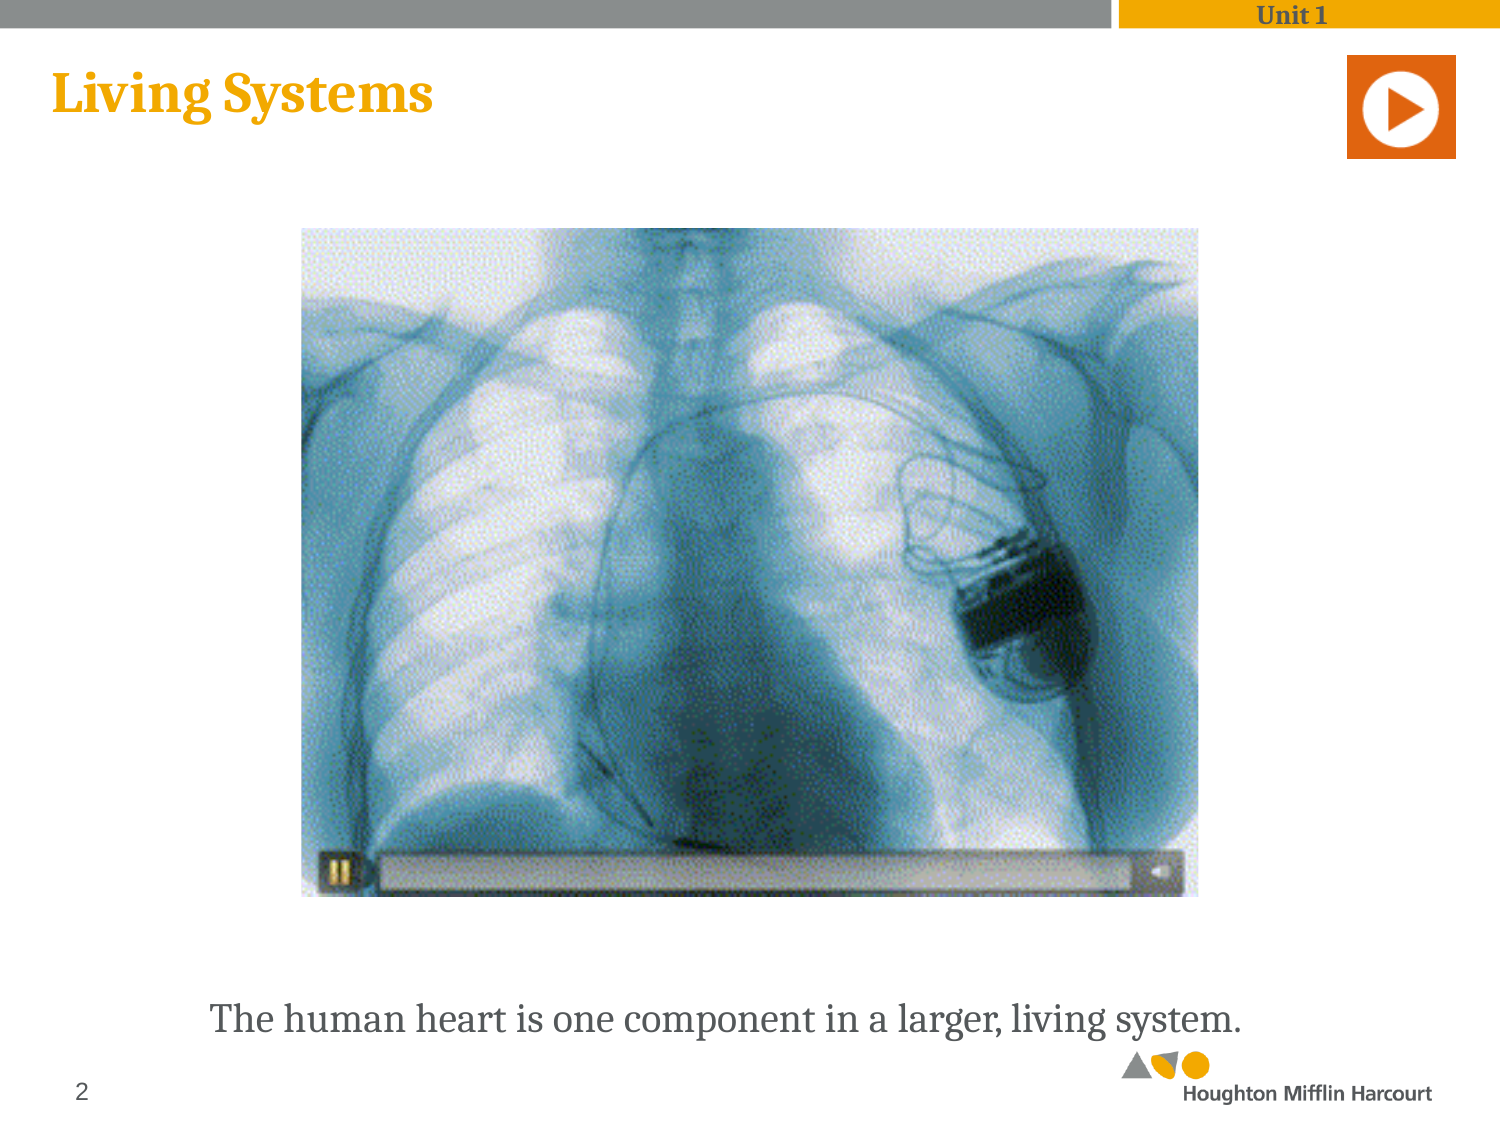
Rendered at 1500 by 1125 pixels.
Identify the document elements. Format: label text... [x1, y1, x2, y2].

text_box The human heart is one component in a larger, living system. [50, 983, 1401, 1087]
picture [1347, 55, 1456, 159]
title Living Systems [51, 46, 1401, 150]
slide_number ‹#› [75, 1087, 187, 1106]
picture [301, 228, 1199, 897]
text_box Unit 1 [1241, 0, 1348, 38]
picture [1119, 1049, 1434, 1107]
